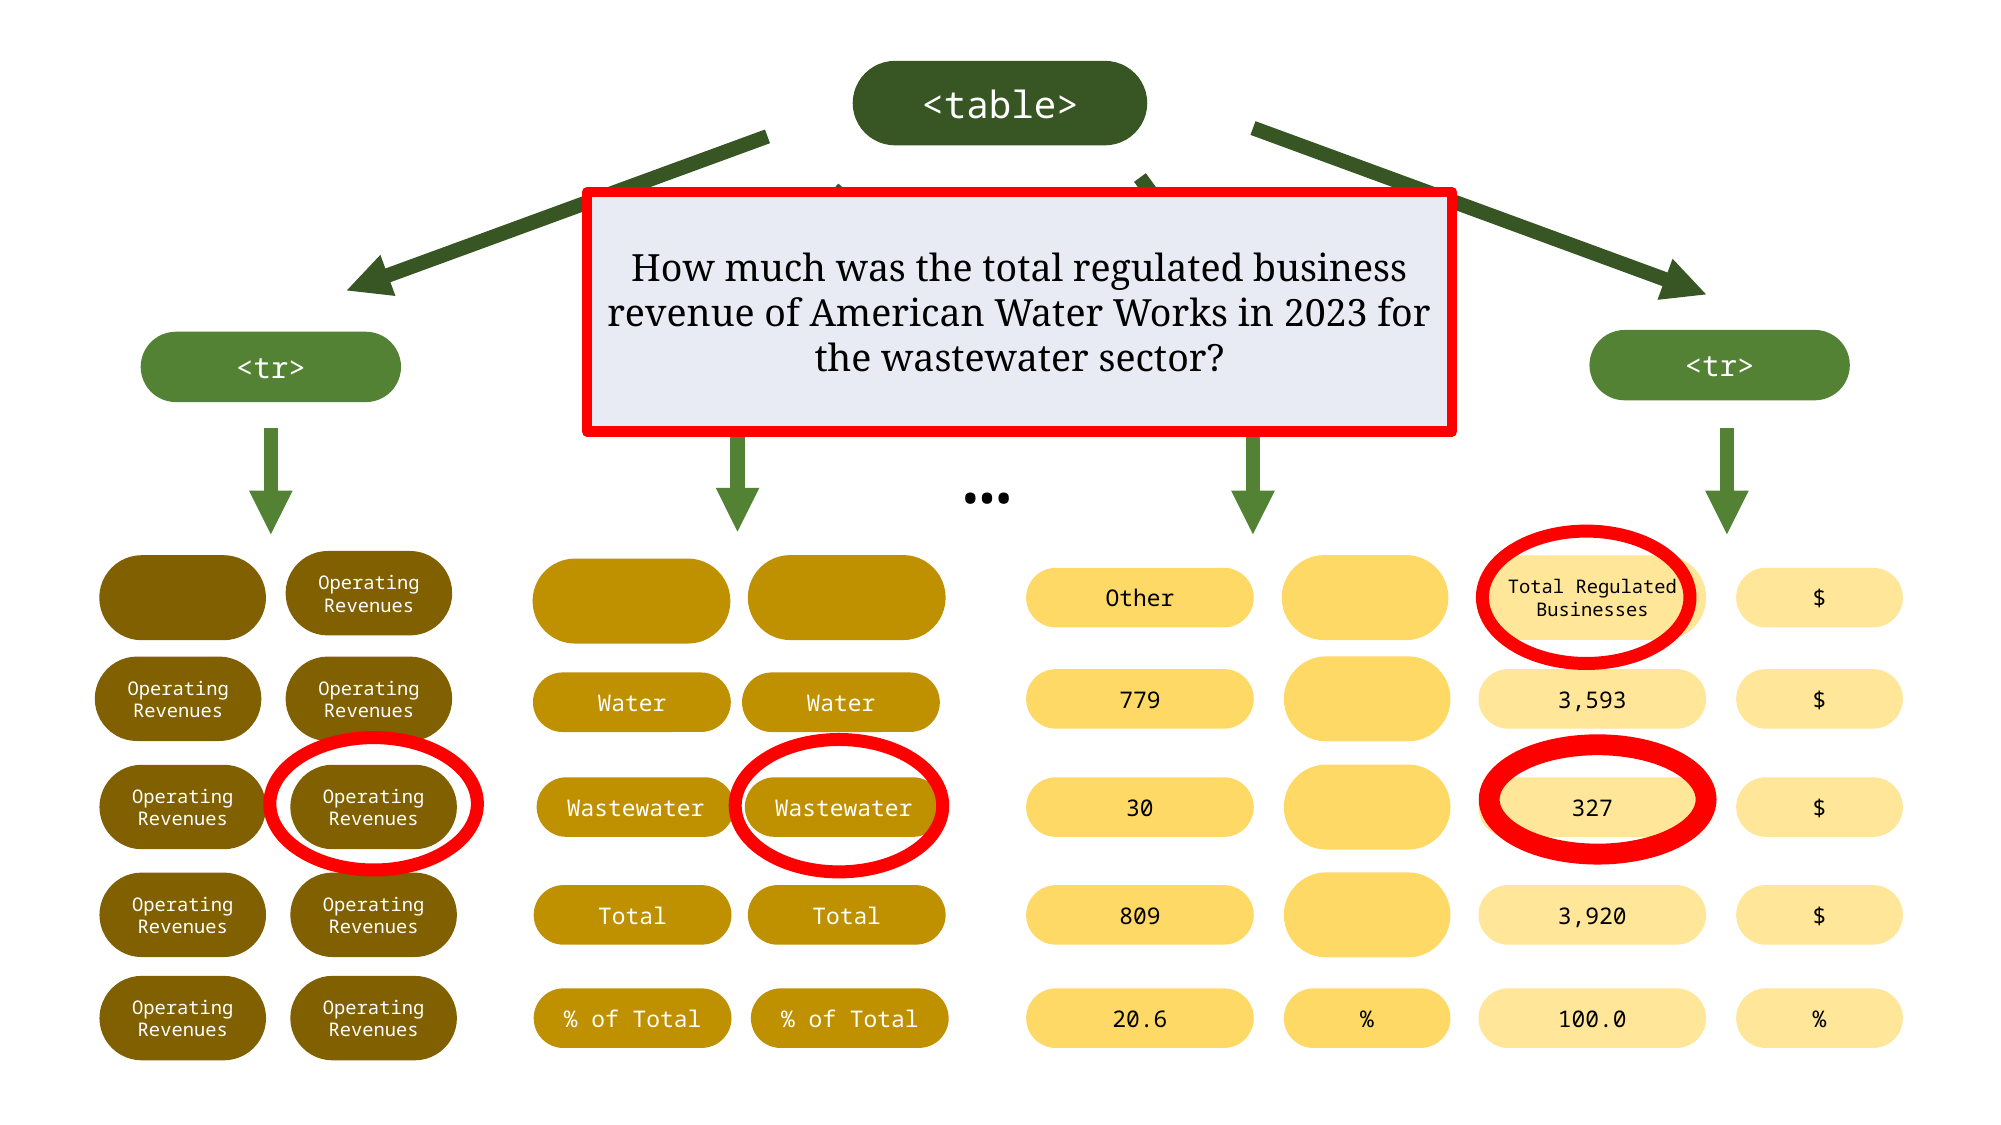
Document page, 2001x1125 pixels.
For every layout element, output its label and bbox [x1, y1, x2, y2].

text_box [1736, 777, 1903, 837]
text_box [750, 988, 949, 1048]
text_box [1283, 872, 1451, 958]
text_box [1736, 669, 1903, 729]
text_box [1283, 656, 1451, 742]
text_box [1026, 777, 1254, 837]
text_box [1736, 567, 1903, 628]
text_box [94, 656, 262, 742]
text_box [1026, 988, 1254, 1048]
text_box [1478, 988, 1707, 1048]
text_box [747, 555, 946, 641]
text_box [1026, 567, 1254, 628]
text_box [346, 127, 1707, 552]
text_box [533, 988, 732, 1048]
text_box [1478, 885, 1707, 945]
text_box [747, 885, 946, 945]
text_box [1589, 329, 1850, 401]
text_box [533, 885, 732, 945]
text_box [1283, 988, 1451, 1048]
text_box [852, 60, 1148, 146]
text_box [99, 764, 267, 850]
text_box [285, 550, 453, 636]
text_box [1736, 885, 1903, 945]
text_box [1026, 885, 1254, 945]
text_box [1026, 669, 1254, 729]
text_box [140, 331, 402, 403]
text_box [532, 672, 731, 733]
text_box [1283, 764, 1451, 850]
text_box [536, 738, 944, 873]
text_box [532, 558, 731, 644]
text_box [742, 672, 940, 733]
text_box [1478, 530, 1707, 665]
text_box [99, 555, 266, 641]
text_box [99, 872, 267, 958]
text_box [290, 975, 457, 1061]
text_box [1281, 555, 1449, 641]
text_box [1478, 743, 1708, 856]
text_box [1478, 669, 1707, 729]
text_box [99, 975, 267, 1061]
text_box [268, 656, 479, 958]
text_box [1736, 988, 1903, 1048]
